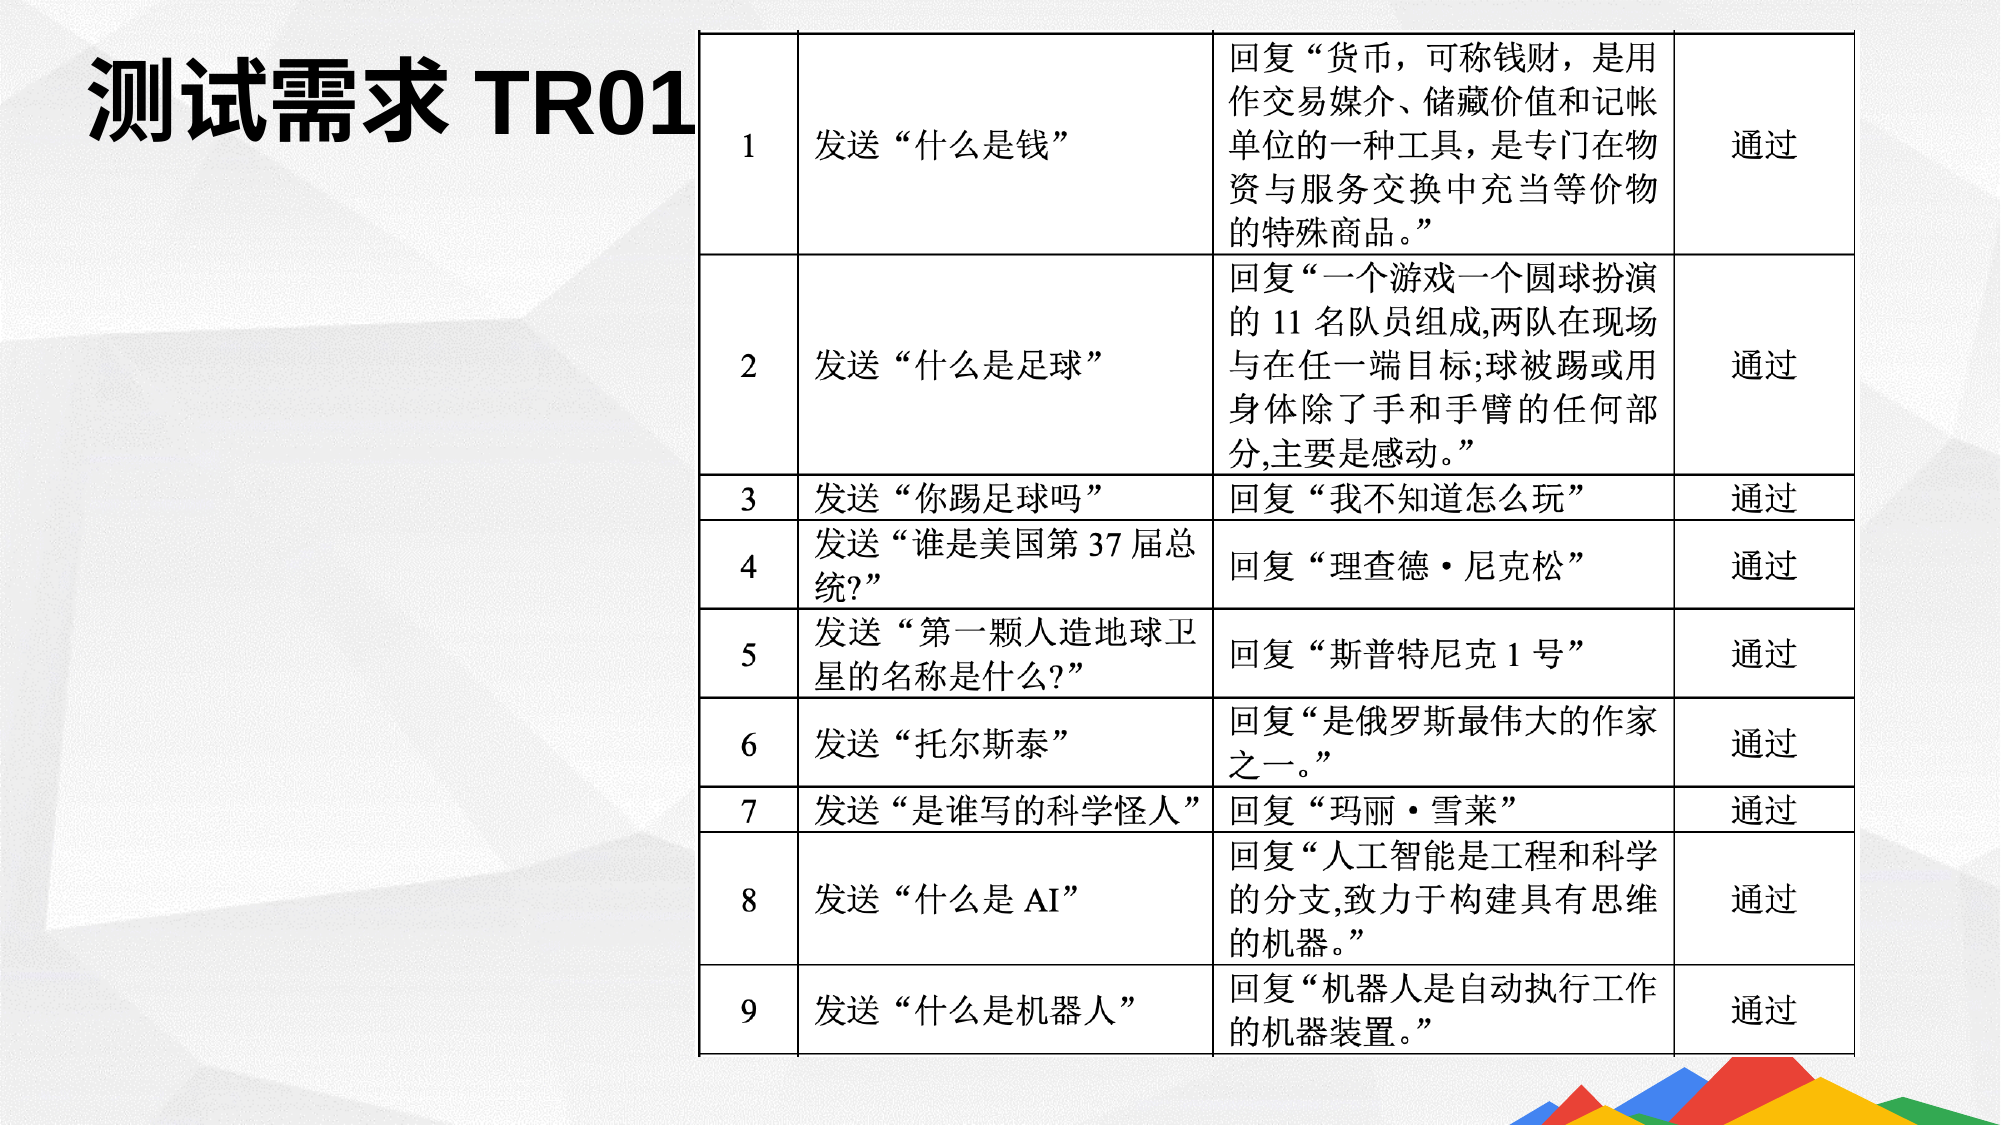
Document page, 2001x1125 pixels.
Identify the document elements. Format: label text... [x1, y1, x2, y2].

text_box 测试需求TR01 [70, 35, 695, 162]
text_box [1509, 1026, 2000, 1125]
picture [0, 0, 2001, 1125]
